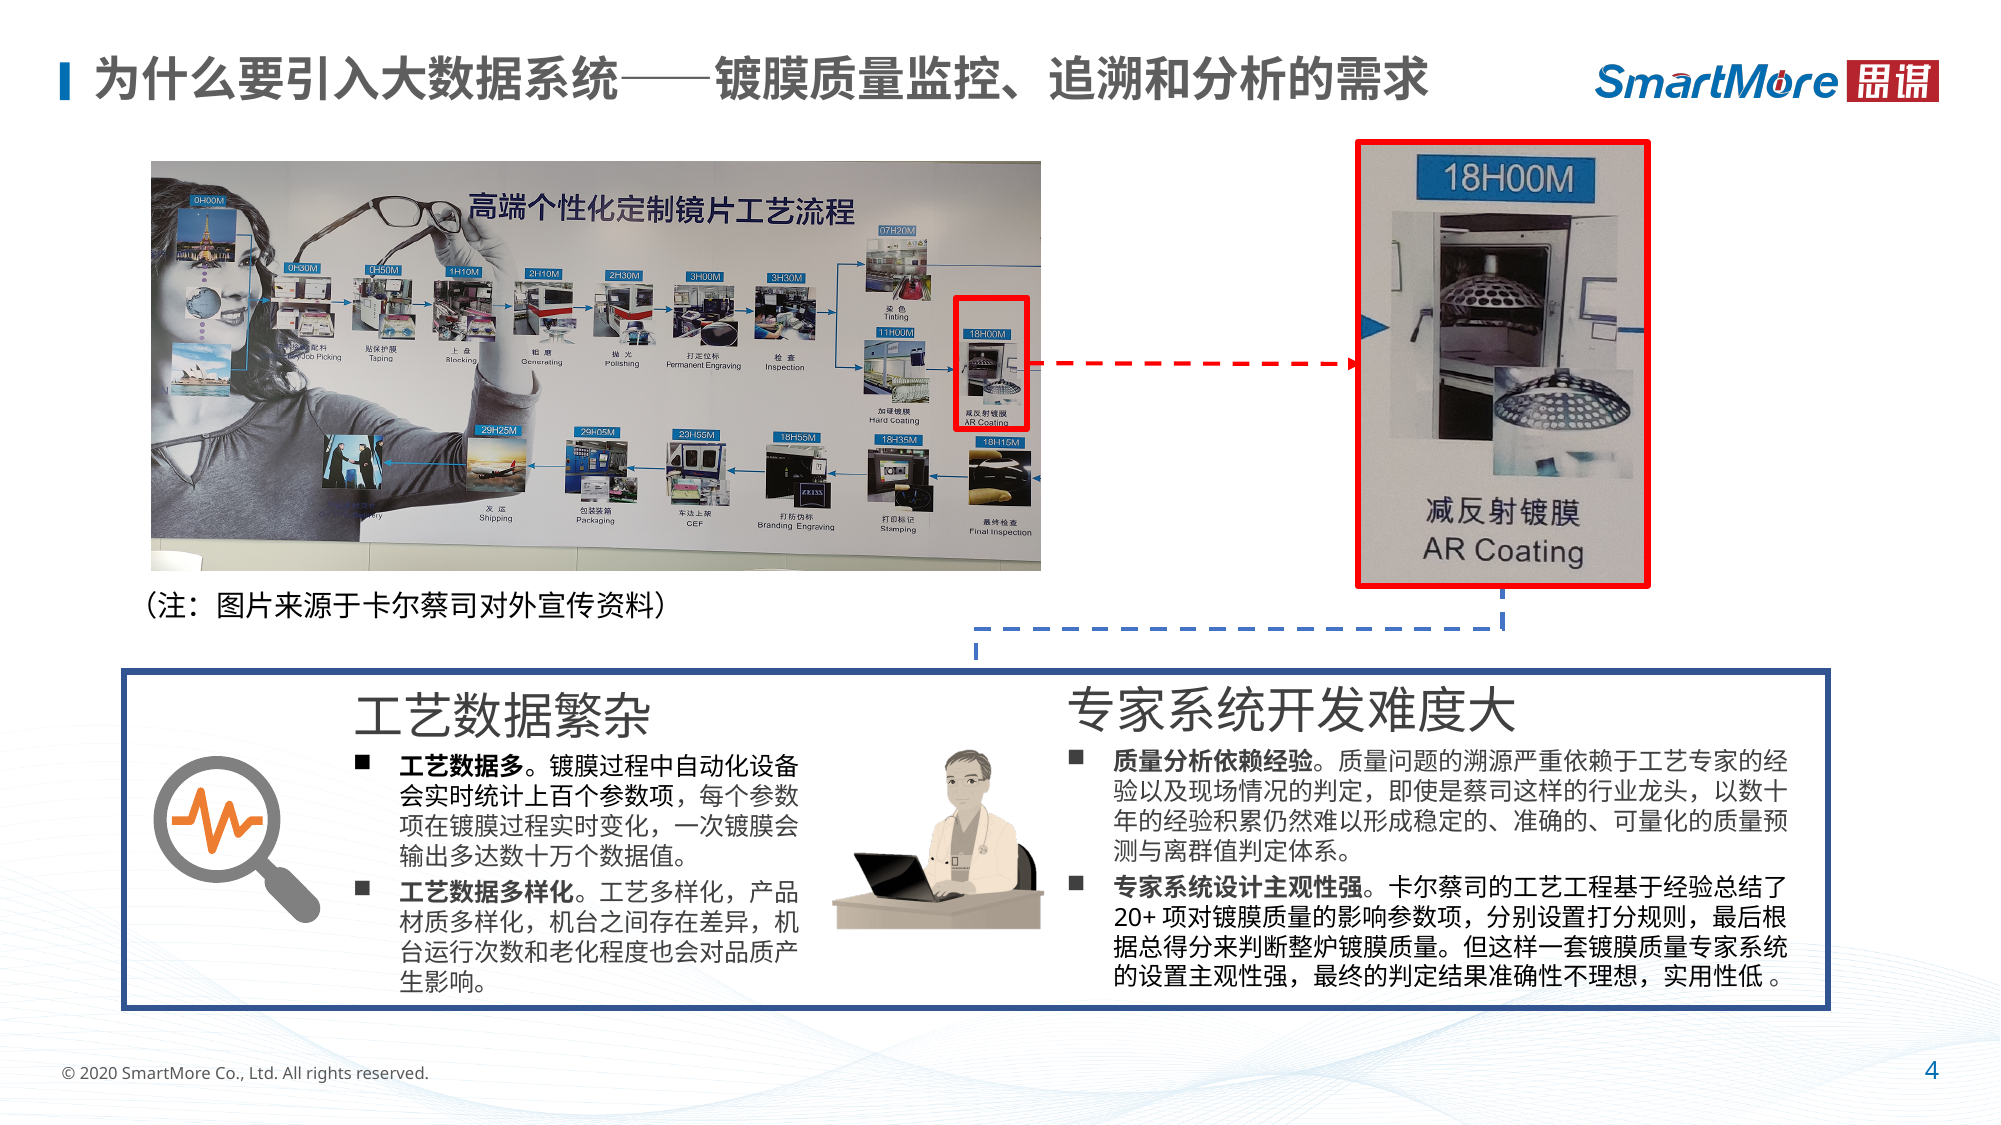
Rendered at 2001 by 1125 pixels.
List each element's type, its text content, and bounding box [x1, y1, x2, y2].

text_box （注：图片来源于卡尔蔡司对外宣传资料） [113, 579, 811, 630]
text_box 专家系统开发难度大 质量分析依赖经验。质量问题的溯源严重依赖于工艺专家的经验以及现场情况的判定，即使是蔡司这样的行业龙头，以数十年的经验积累仍然难以形成稳定的、准确的、可量化的质量预测与离群值判定体系。 专家系统设计主观性强。卡尔蔡司的工艺工程基于经验总结了20+项对镀膜质量的影响参数项，分别设置打分规则，最后根据总得分来判断整炉镀膜质量。但这样一套镀膜质量专家系统的设置主观性强，最终的判定结果准确性不理想，实用性低 。 [1052, 671, 1805, 999]
picture [0, 0, 2001, 1125]
title 为什么要引入大数据系统——镀膜质量监控、追溯和分析的需求 [78, 47, 1565, 115]
text_box [123, 670, 1829, 1009]
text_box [137, 738, 340, 941]
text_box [1194, 364, 1284, 891]
